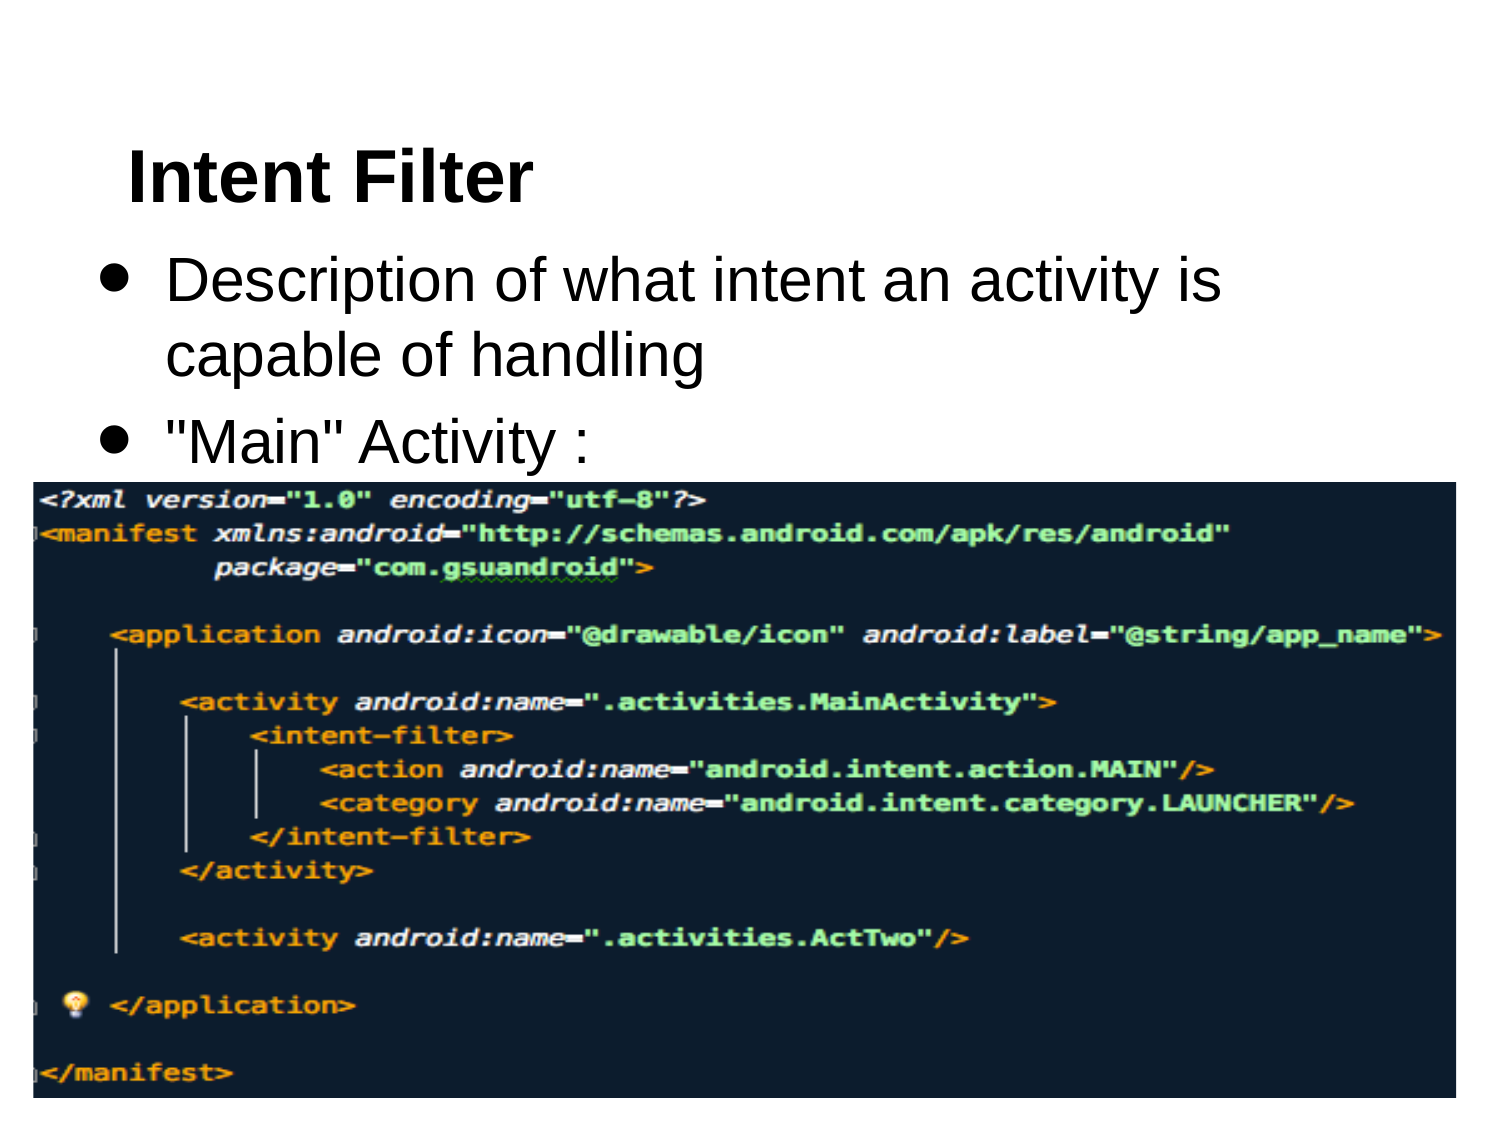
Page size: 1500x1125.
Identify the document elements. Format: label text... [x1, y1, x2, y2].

title Intent Filter [75, 14, 1425, 233]
list Description of what intent an activity is capable of handling "Main" Activity : [75, 233, 1425, 482]
text_box [33, 482, 1457, 1098]
